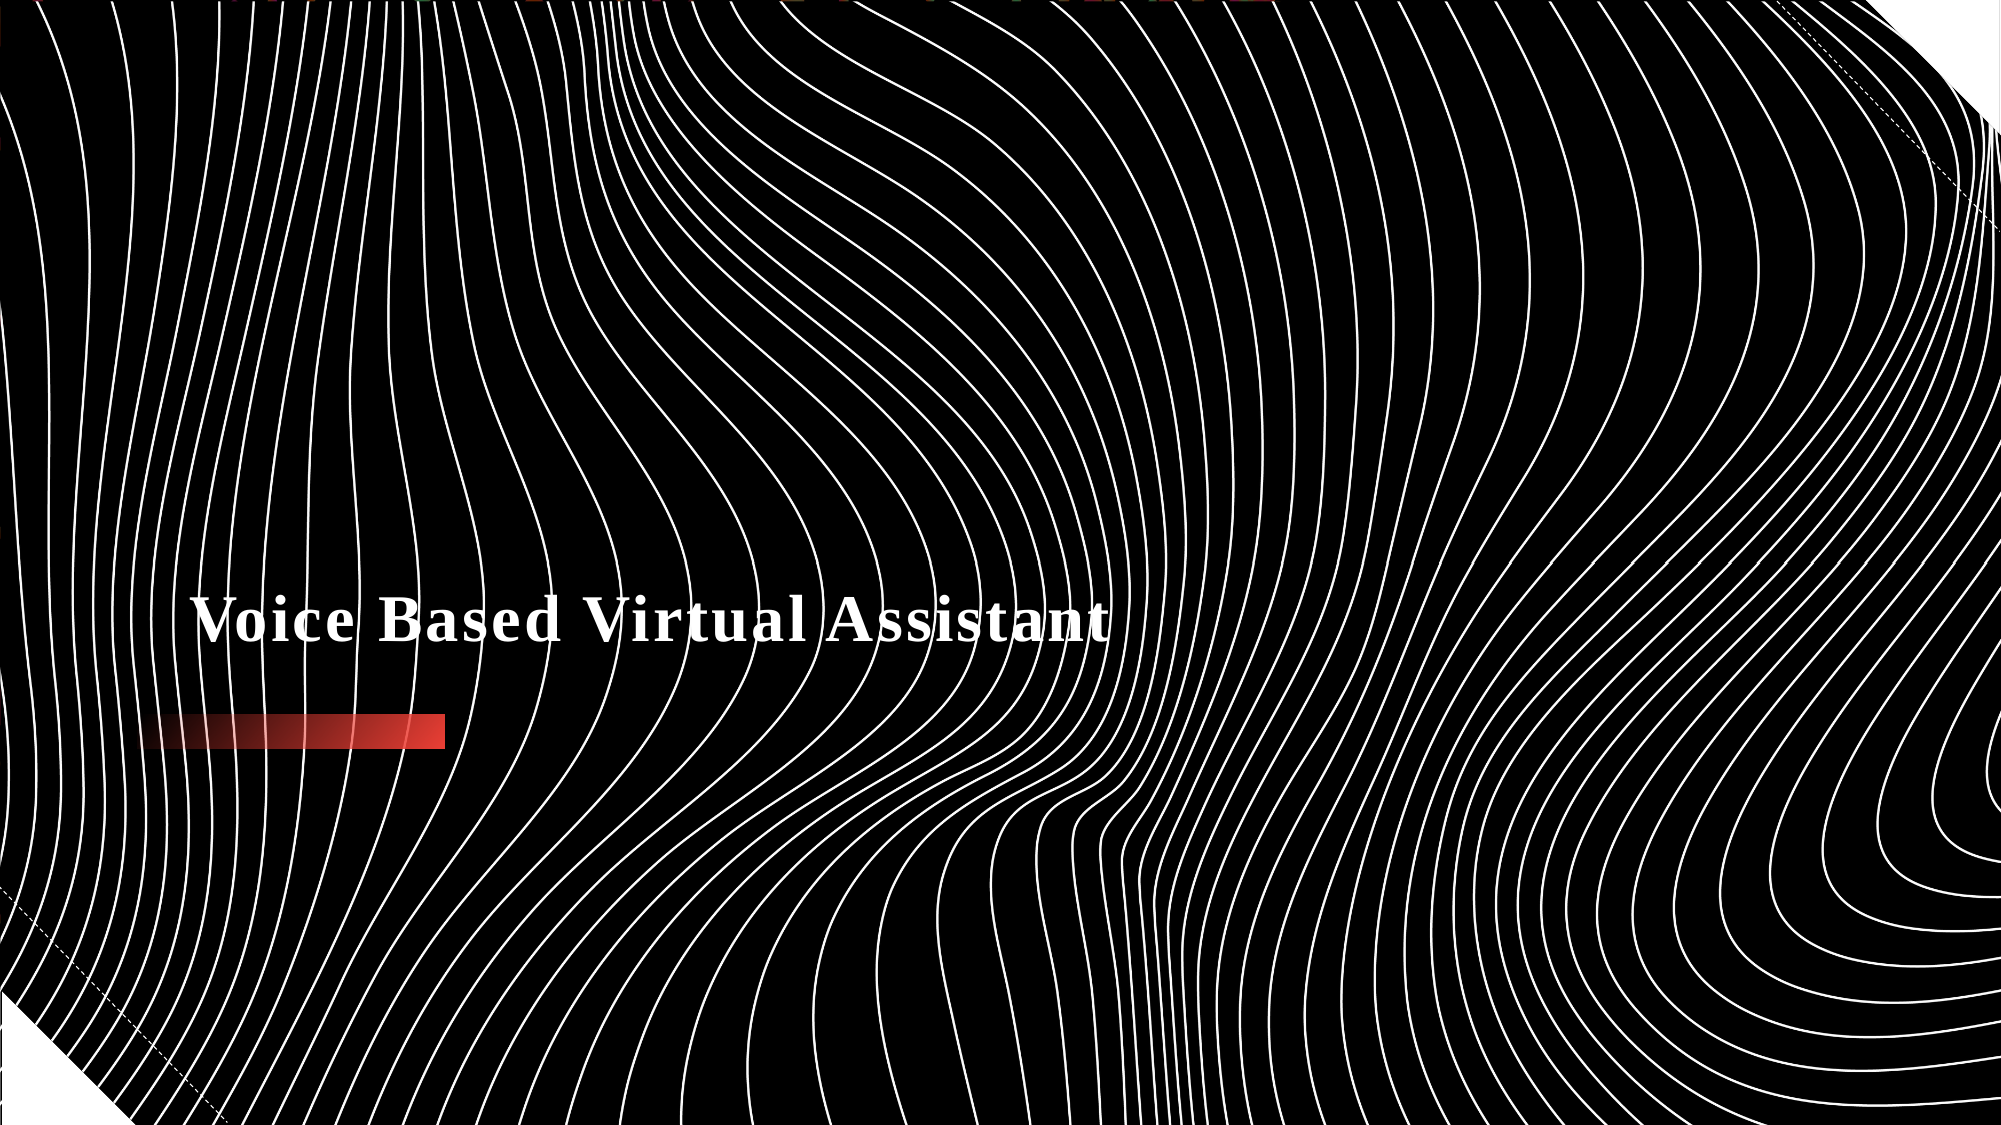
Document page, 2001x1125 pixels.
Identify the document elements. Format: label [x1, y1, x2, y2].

text_box [0, 885, 228, 1123]
picture [0, 0, 2001, 1125]
text_box [1771, 0, 2000, 233]
